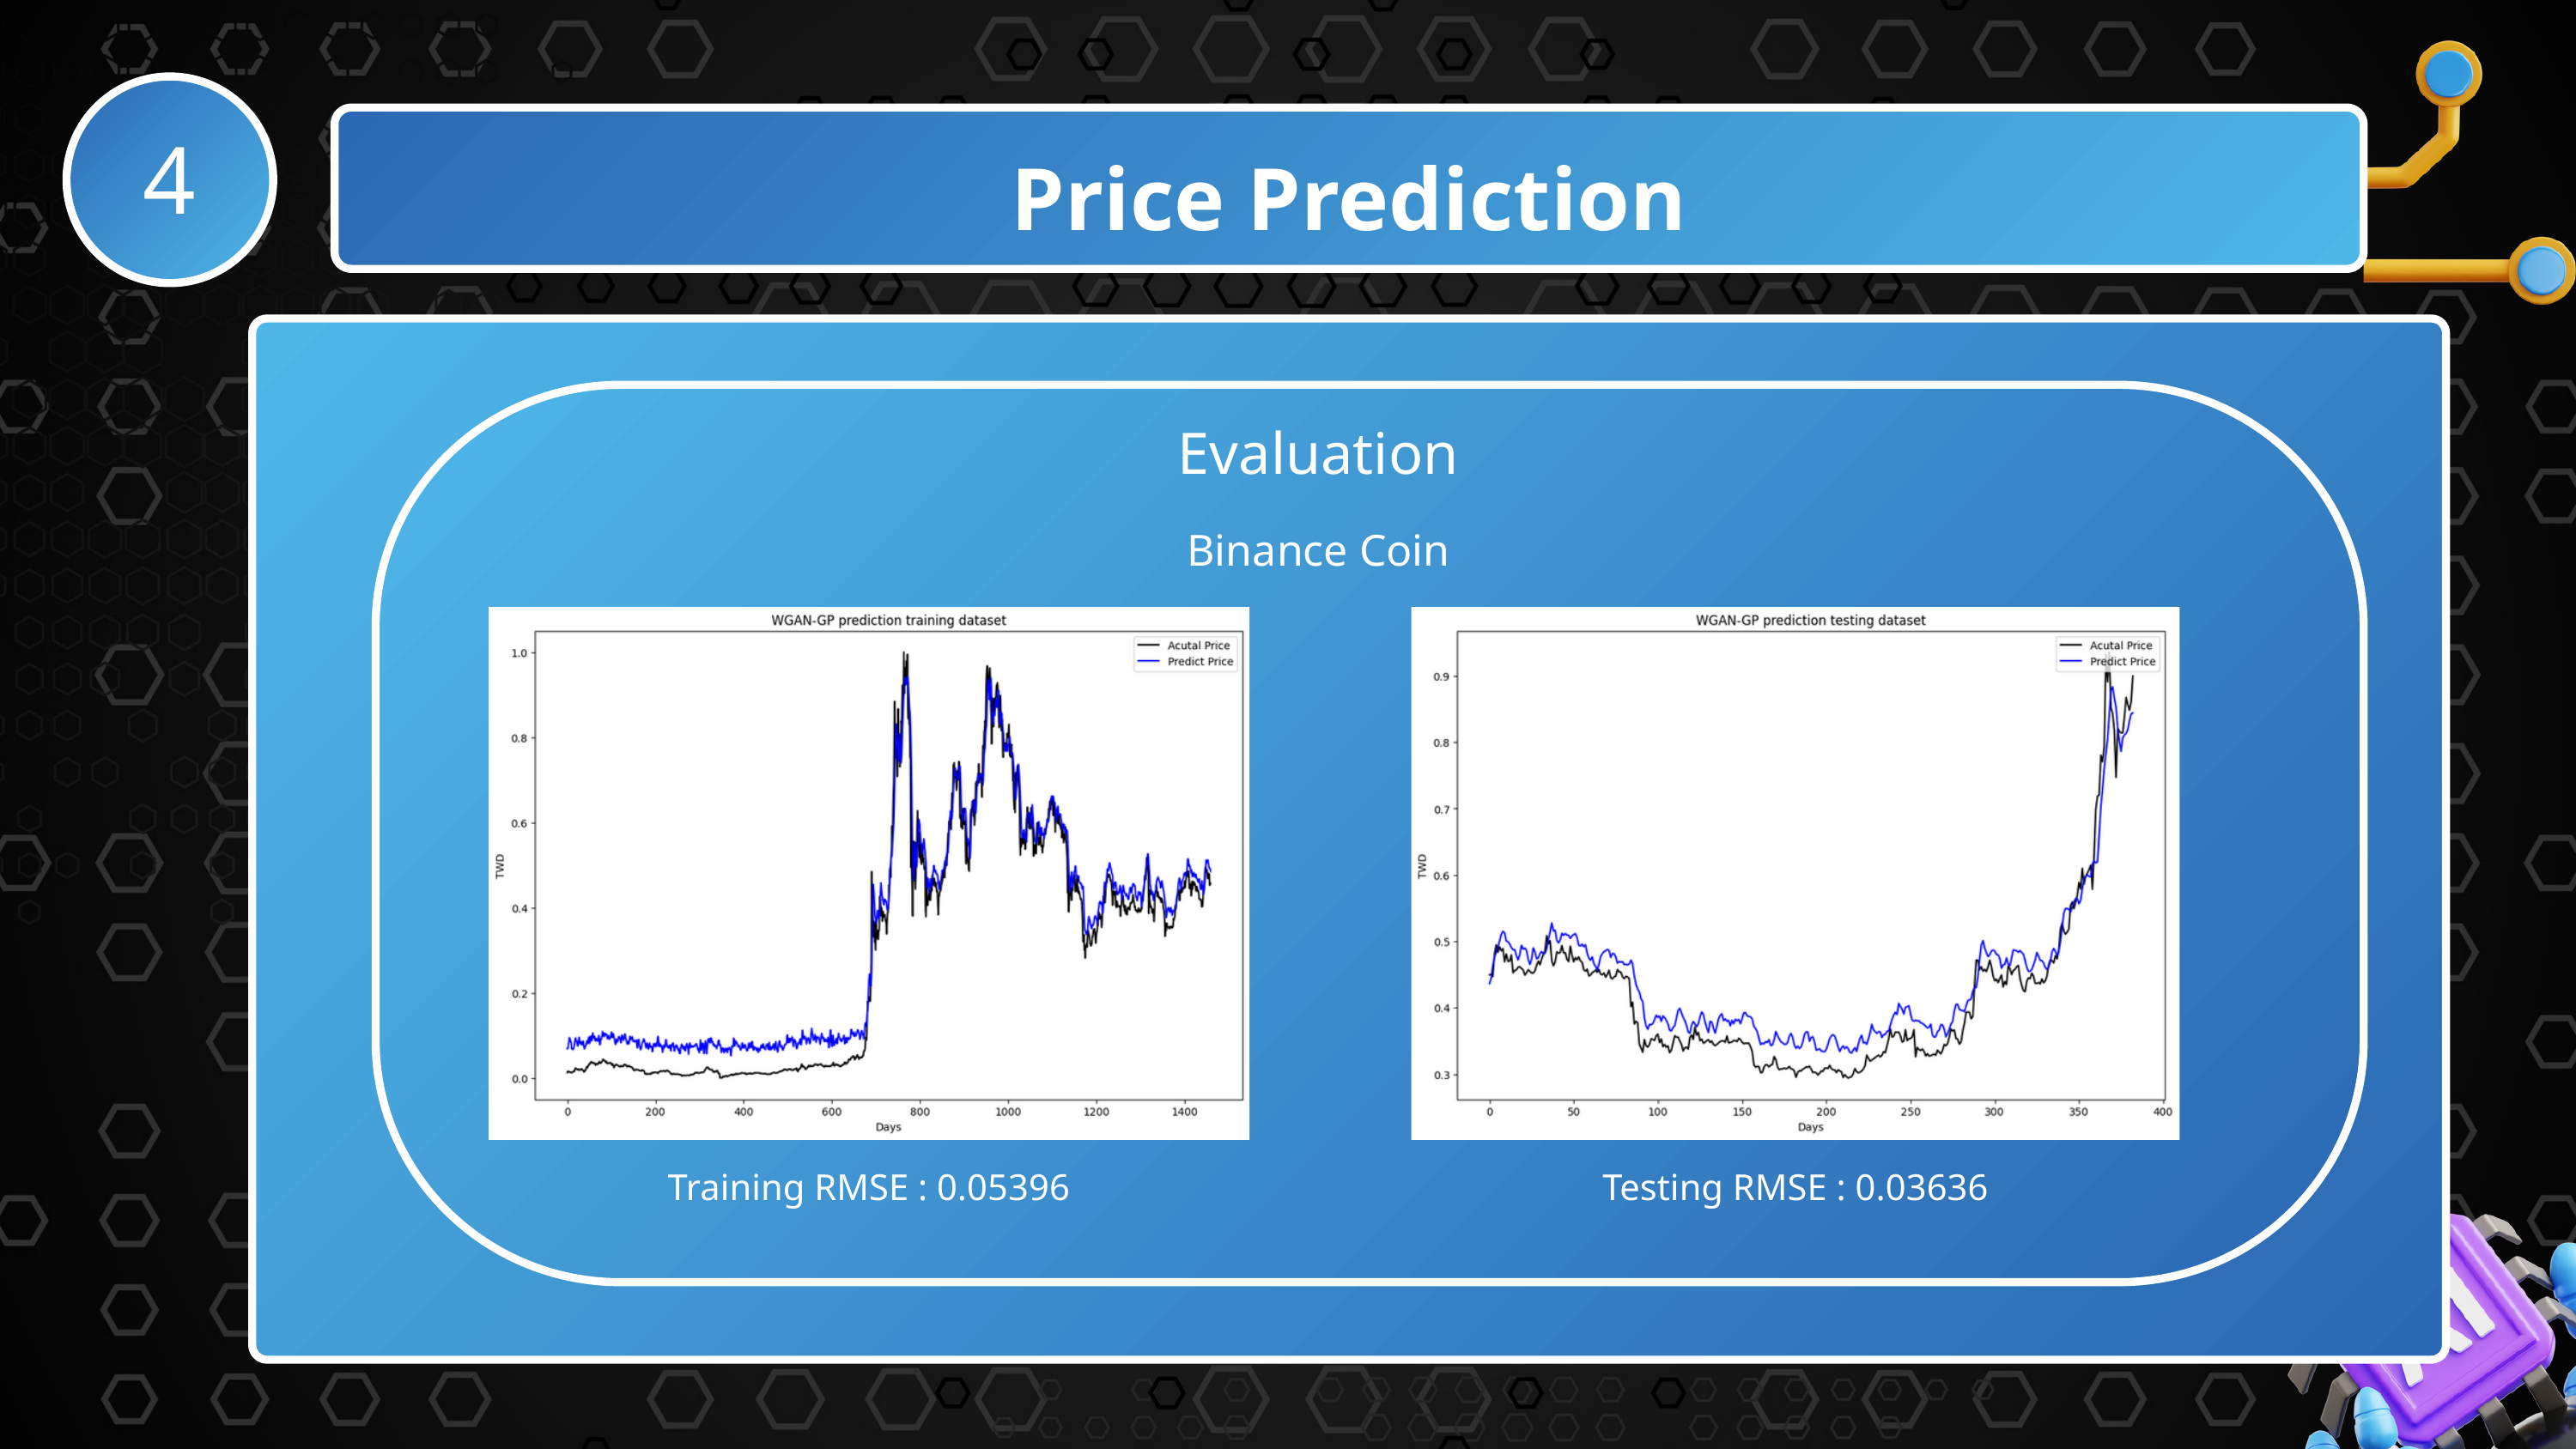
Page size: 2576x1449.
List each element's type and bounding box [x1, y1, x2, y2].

text_box [2287, 1204, 2576, 1449]
text_box [334, 86, 2364, 270]
text_box [66, 76, 274, 283]
text_box [252, 318, 2446, 1361]
text_box [375, 385, 2364, 1282]
text_box [0, 0, 2576, 1449]
text_box [2363, 40, 2576, 318]
